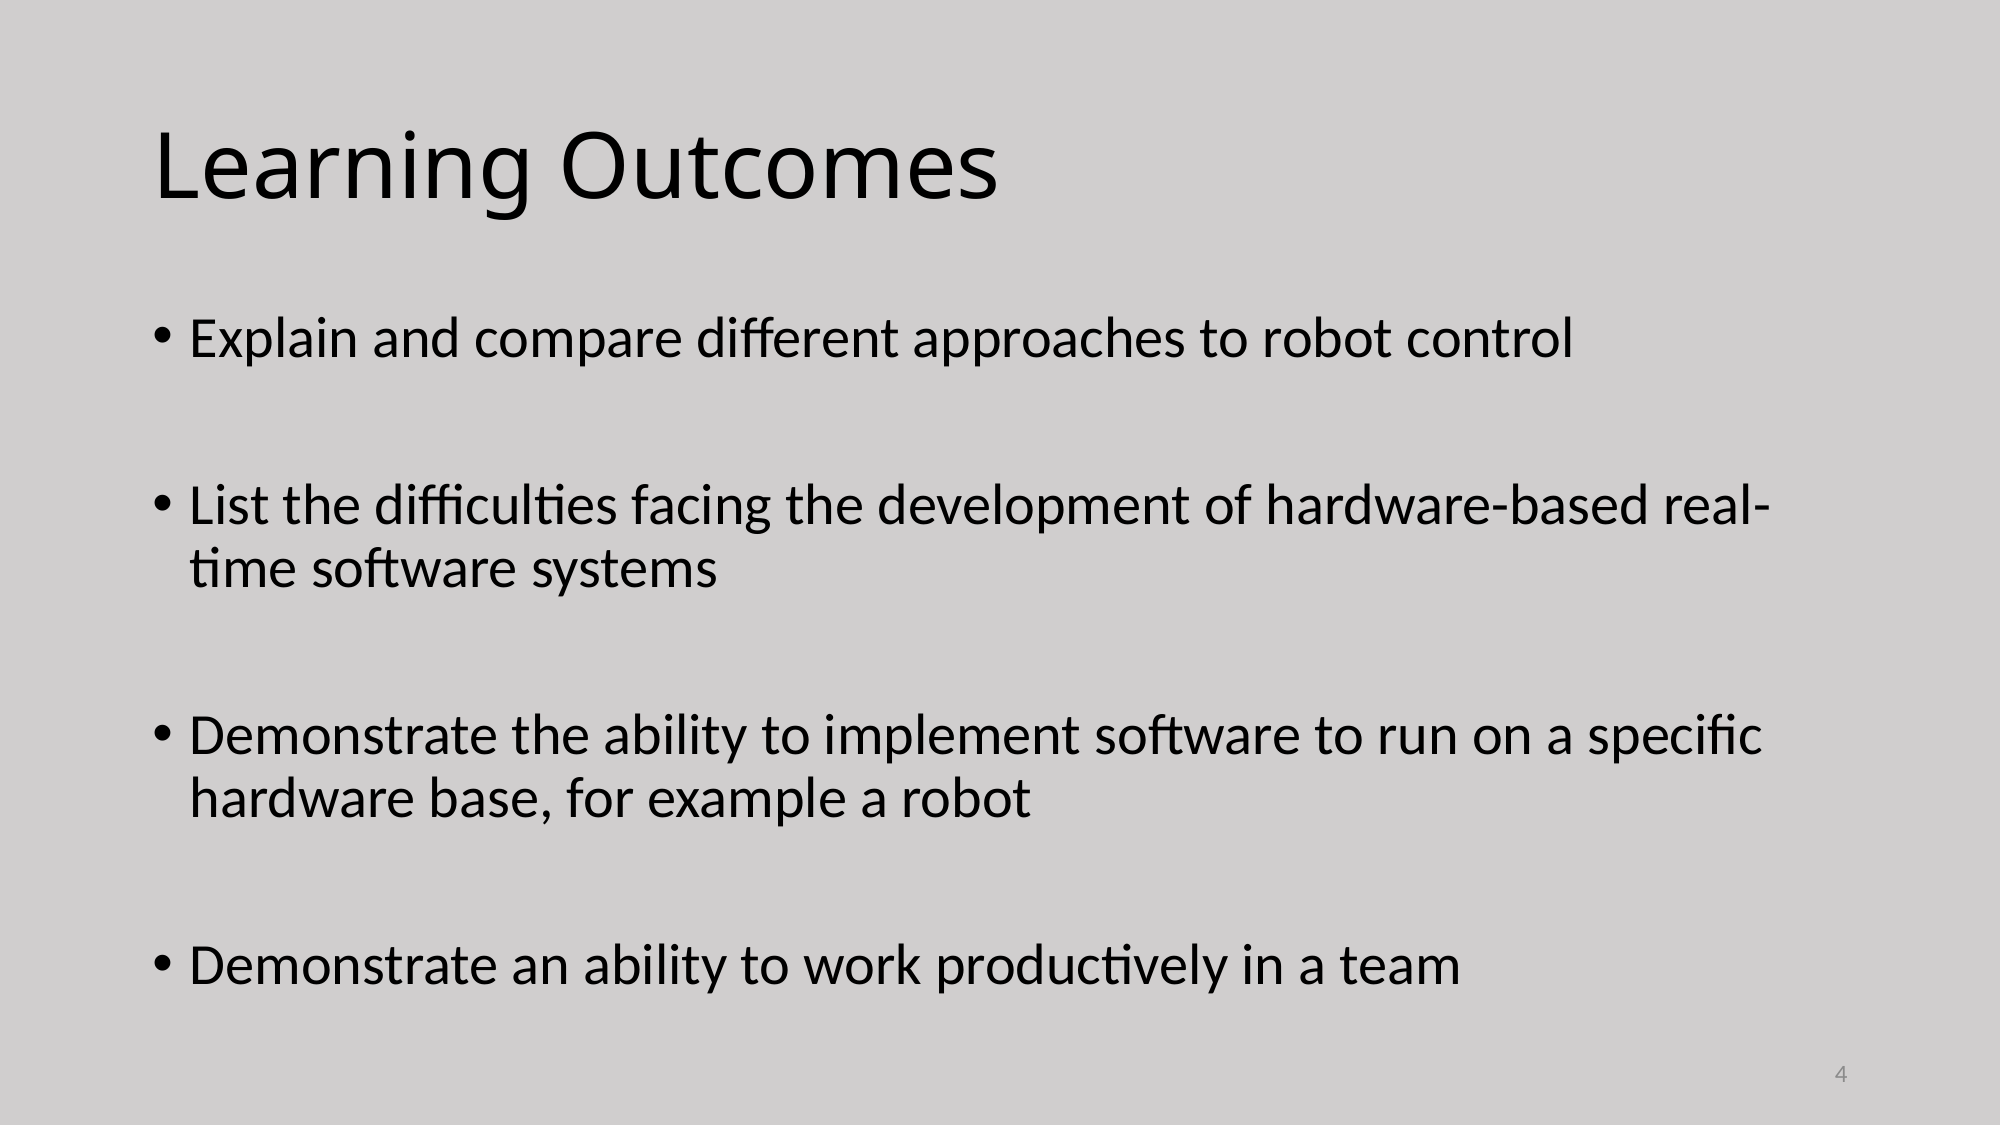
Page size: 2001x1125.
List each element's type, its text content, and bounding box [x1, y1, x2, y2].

list Explain and compare different approaches to robot control List the difficulties facing the development of hardware-based real-time software systems Demonstrate the ability to implement software to run on a specific hardware base, for example a robot Demonstrate an ability to work productively in a team [137, 299, 1863, 1014]
slide_number 4 [1412, 1042, 1863, 1103]
title Learning Outcomes [137, 59, 1863, 278]
